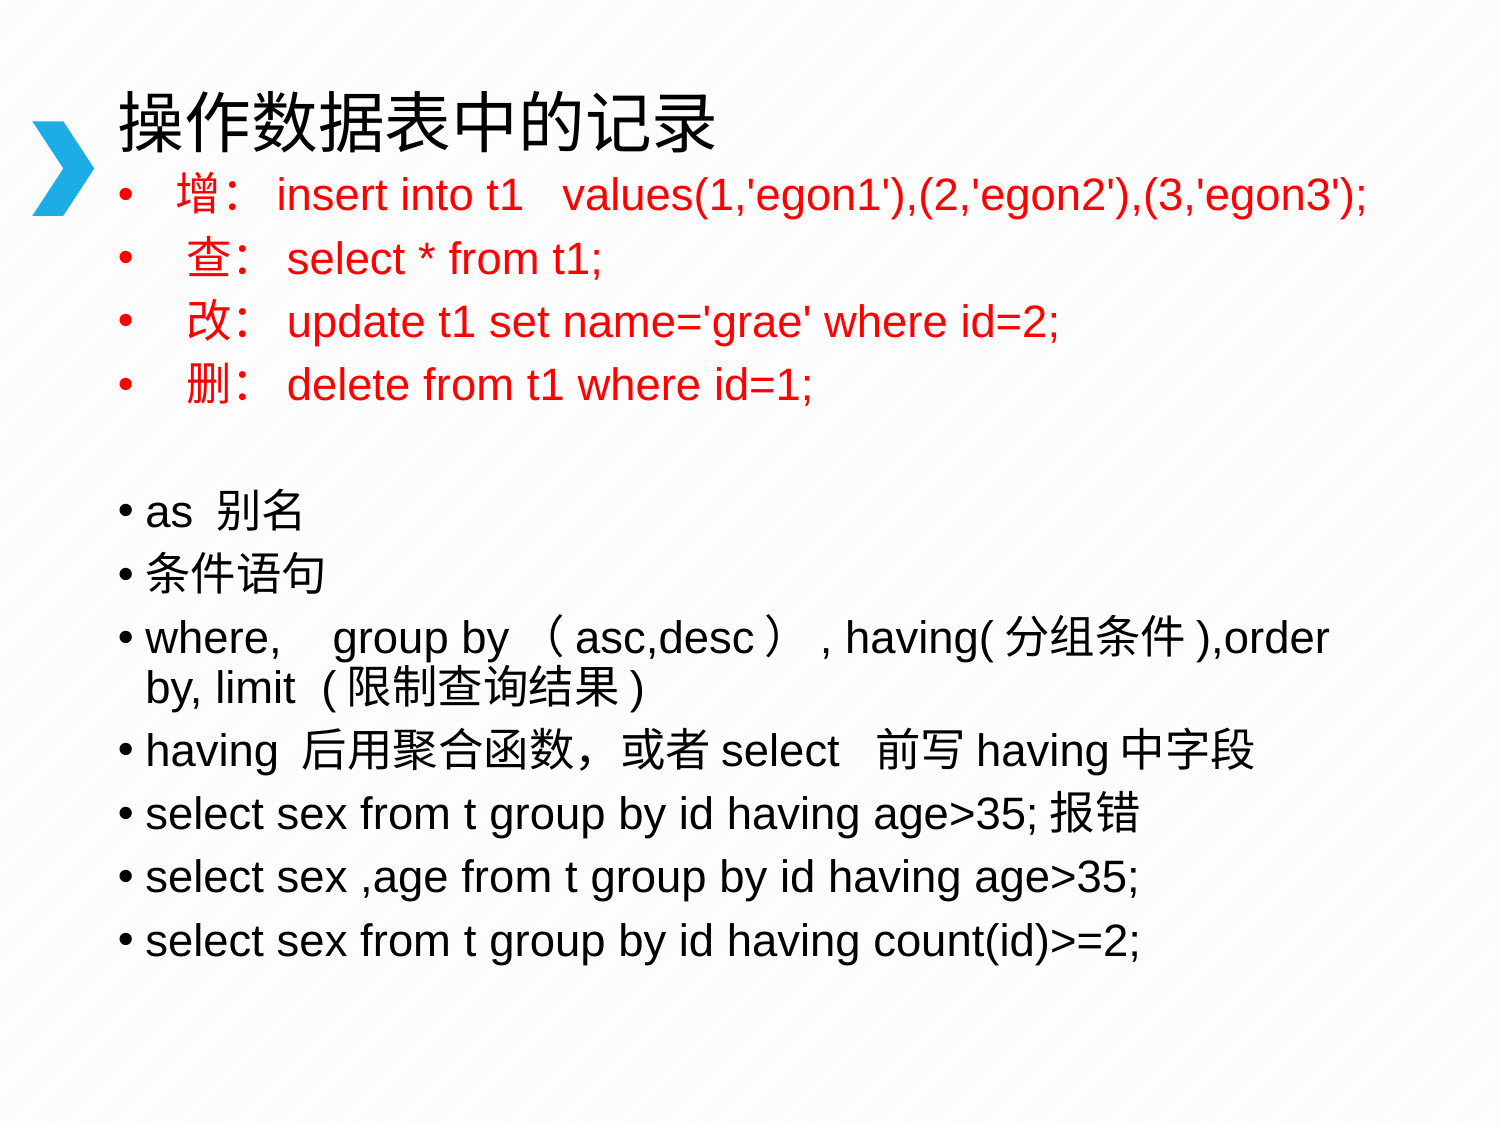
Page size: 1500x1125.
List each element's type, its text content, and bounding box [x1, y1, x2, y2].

title 操作数据表中的记录 [103, 59, 1397, 163]
list 增：insert into t1 values(1,'egon1'),(2,'egon2'),(3,'egon3'); 查：select * from t1; 改：update t1 set name='grae' where id=2; 删：delete from t1 where id=1; as 别名 条件语句 where, group by（asc,desc）, having(分组条件),order by, limit (限制查询结果) having 后用聚合函数，或者select 前写having中字段 select sex from t group by id having age>35;报错 select sex ,age from t group by id having age>35; select sex from t group by id having count(id)>=2; [103, 163, 1397, 1014]
